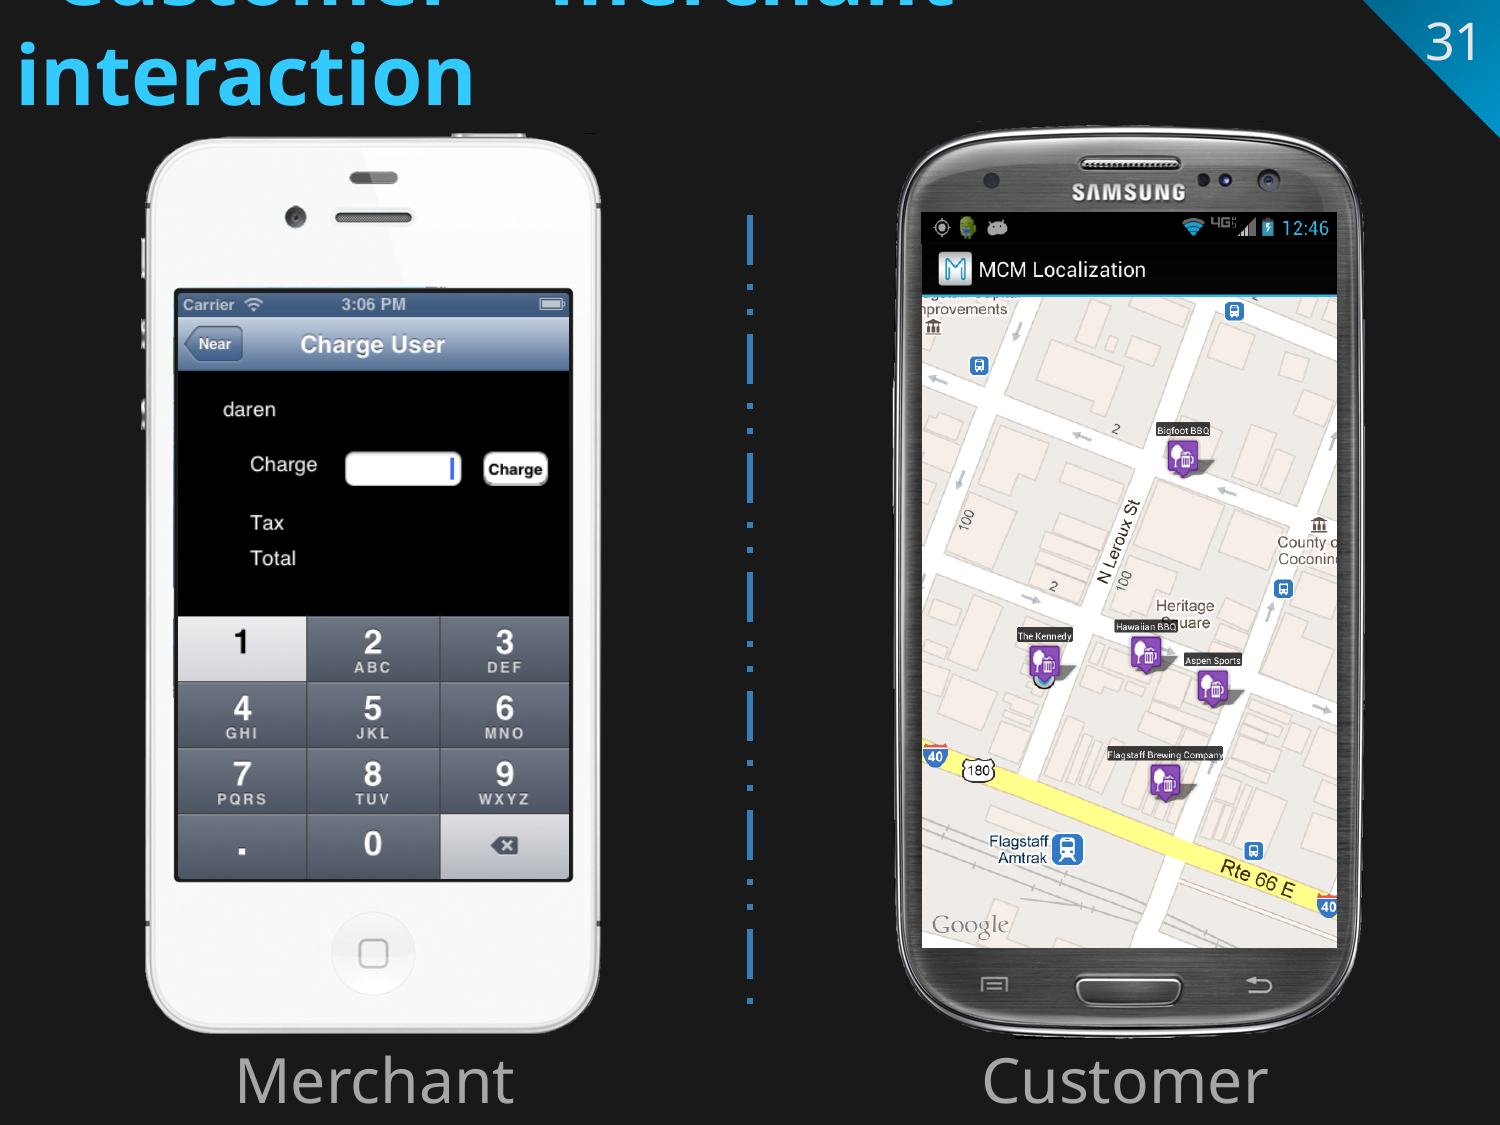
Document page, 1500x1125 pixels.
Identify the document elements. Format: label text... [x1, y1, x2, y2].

text_box Customer [899, 1046, 1350, 1124]
picture [886, 120, 1366, 1039]
title Customer - merchant interaction [0, 0, 1413, 138]
slide_number 31 [1149, 12, 1500, 75]
text_box Merchant [149, 1044, 600, 1124]
picture [141, 133, 606, 1036]
